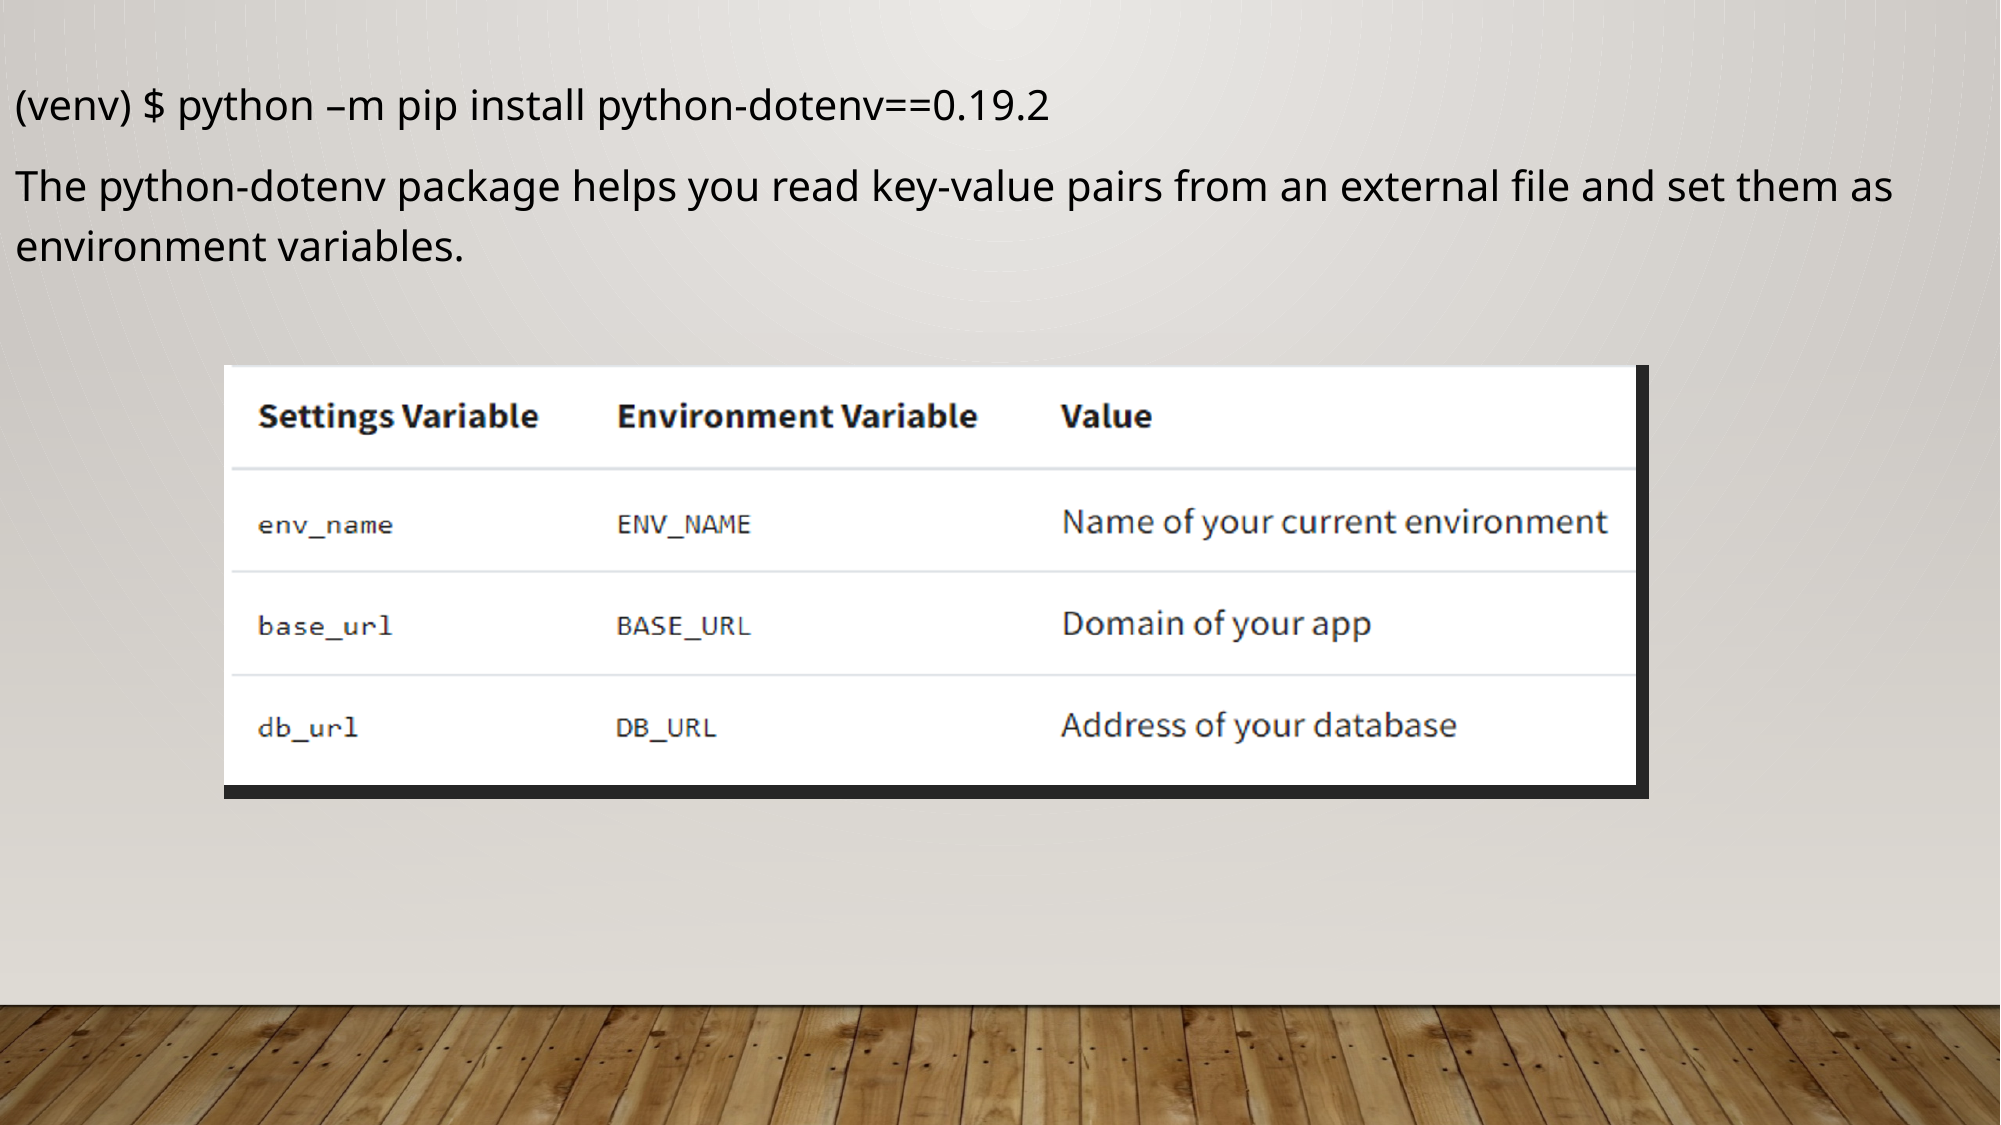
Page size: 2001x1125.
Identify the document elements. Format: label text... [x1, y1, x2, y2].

picture [223, 364, 1649, 799]
picture [0, 1005, 2000, 1125]
list (venv) $ python –m pip install python-dotenv==0.19.2 The python-dotenv package helps you read key-value pairs from an external file and set them as environment variables. [0, 60, 2000, 897]
